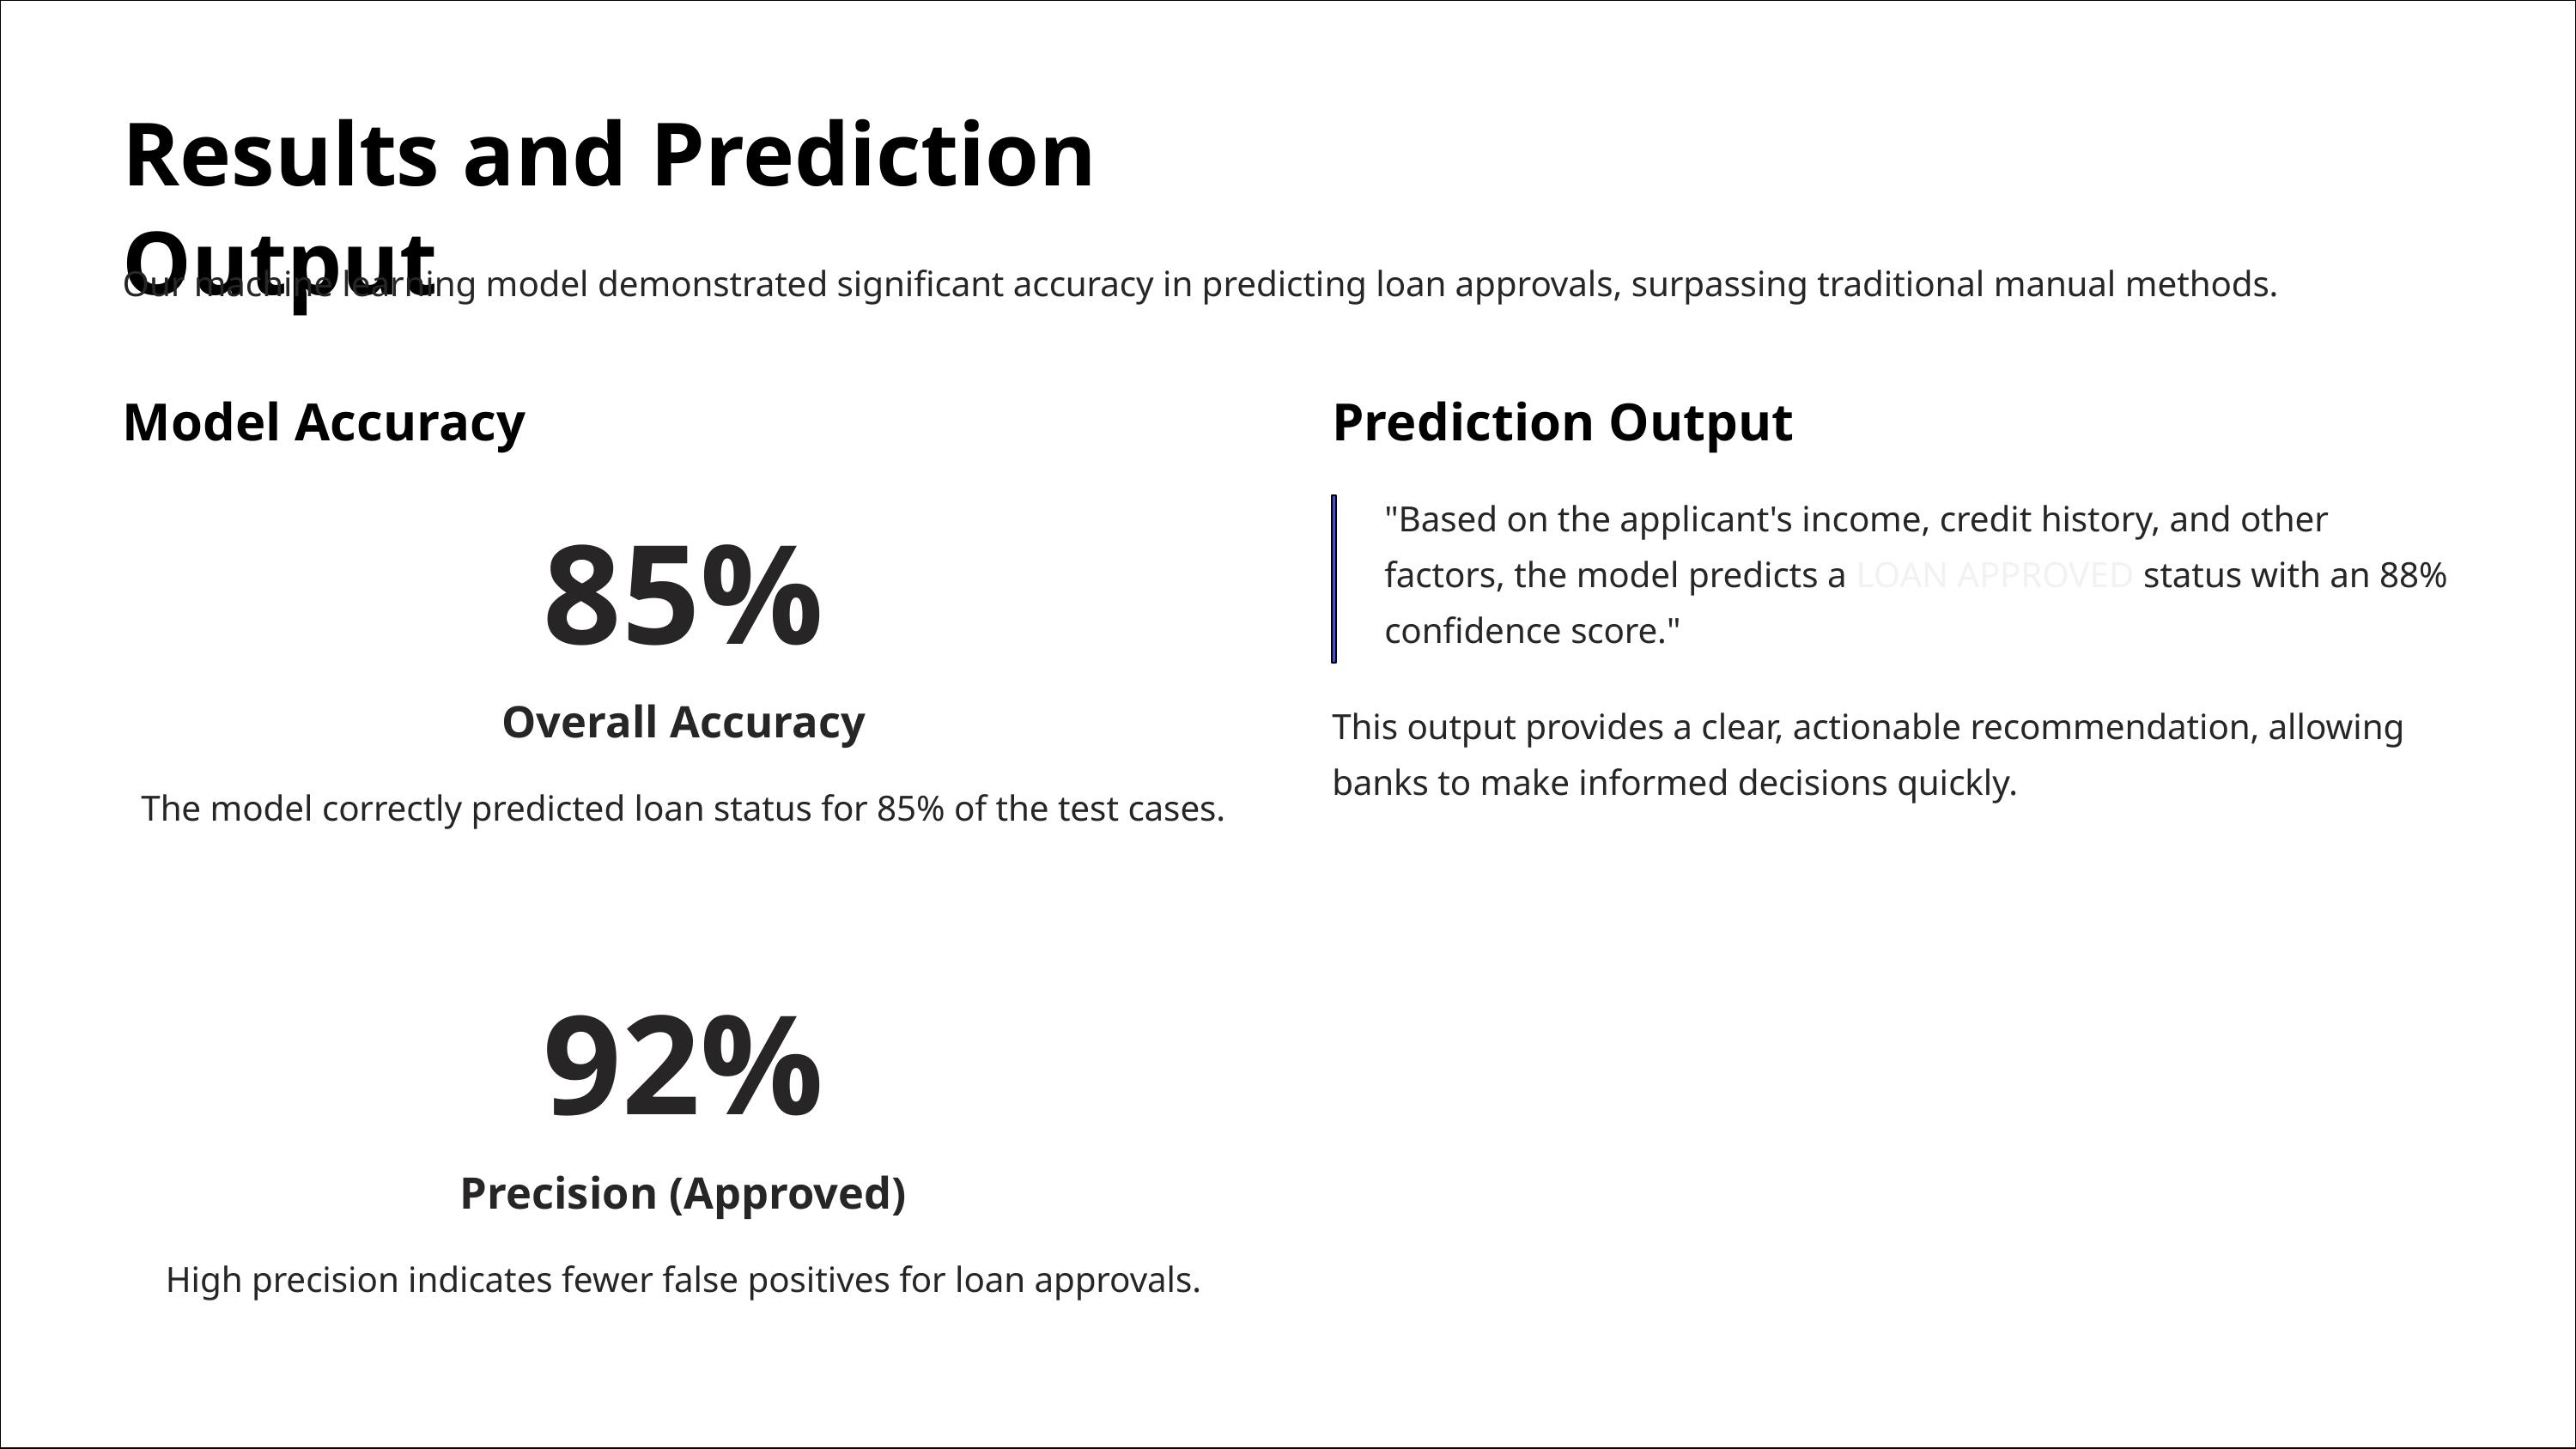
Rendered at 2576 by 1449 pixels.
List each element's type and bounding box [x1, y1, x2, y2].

text_box [1332, 494, 1337, 664]
text_box [0, 0, 2576, 1449]
